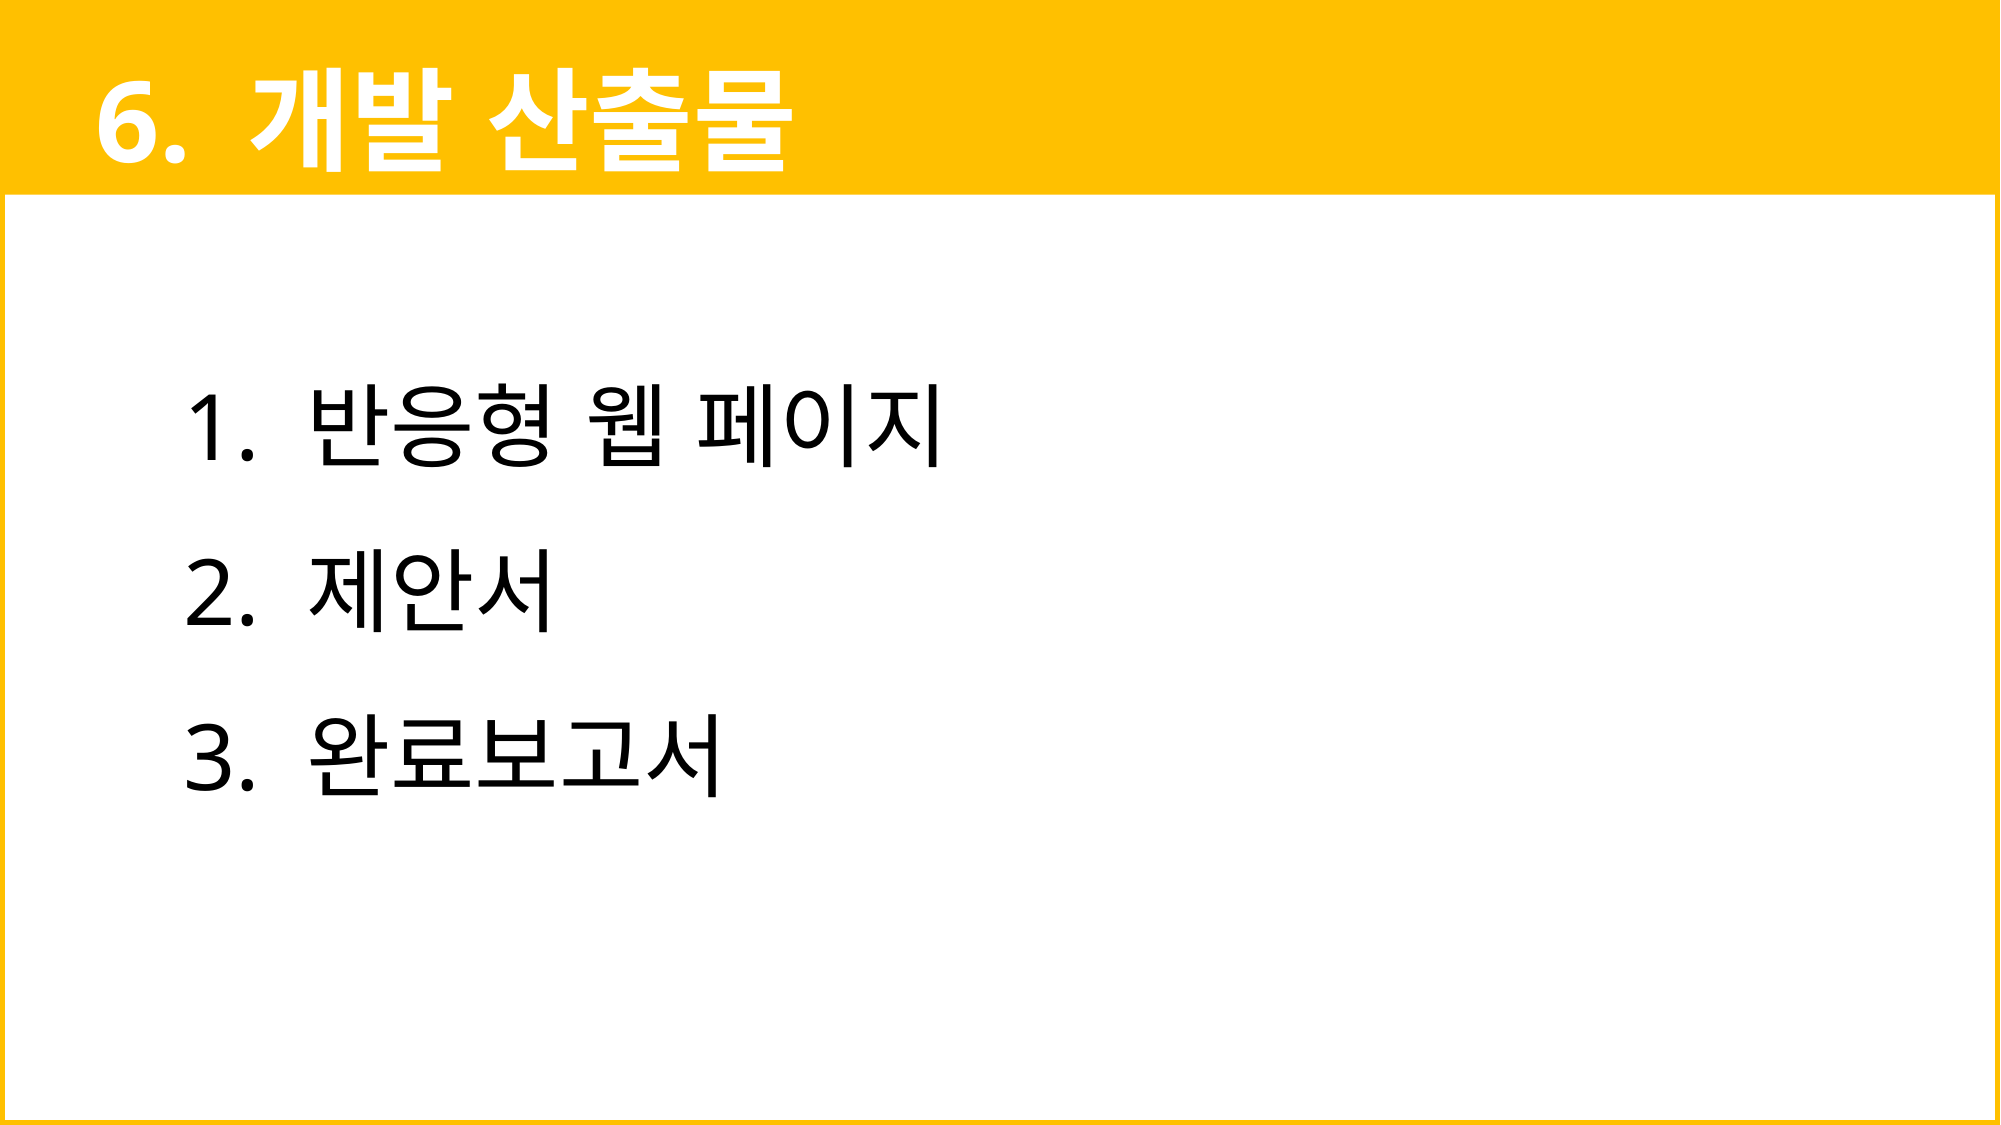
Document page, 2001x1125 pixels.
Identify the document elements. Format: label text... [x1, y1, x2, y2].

text_box [0, 0, 2000, 196]
text_box [0, 196, 2000, 1125]
text_box 6. 개발 산출물 [80, 43, 1709, 193]
text_box 1. 반응형 웹 페이지 2. 제안서 3. 완료보고서 [168, 306, 1438, 816]
